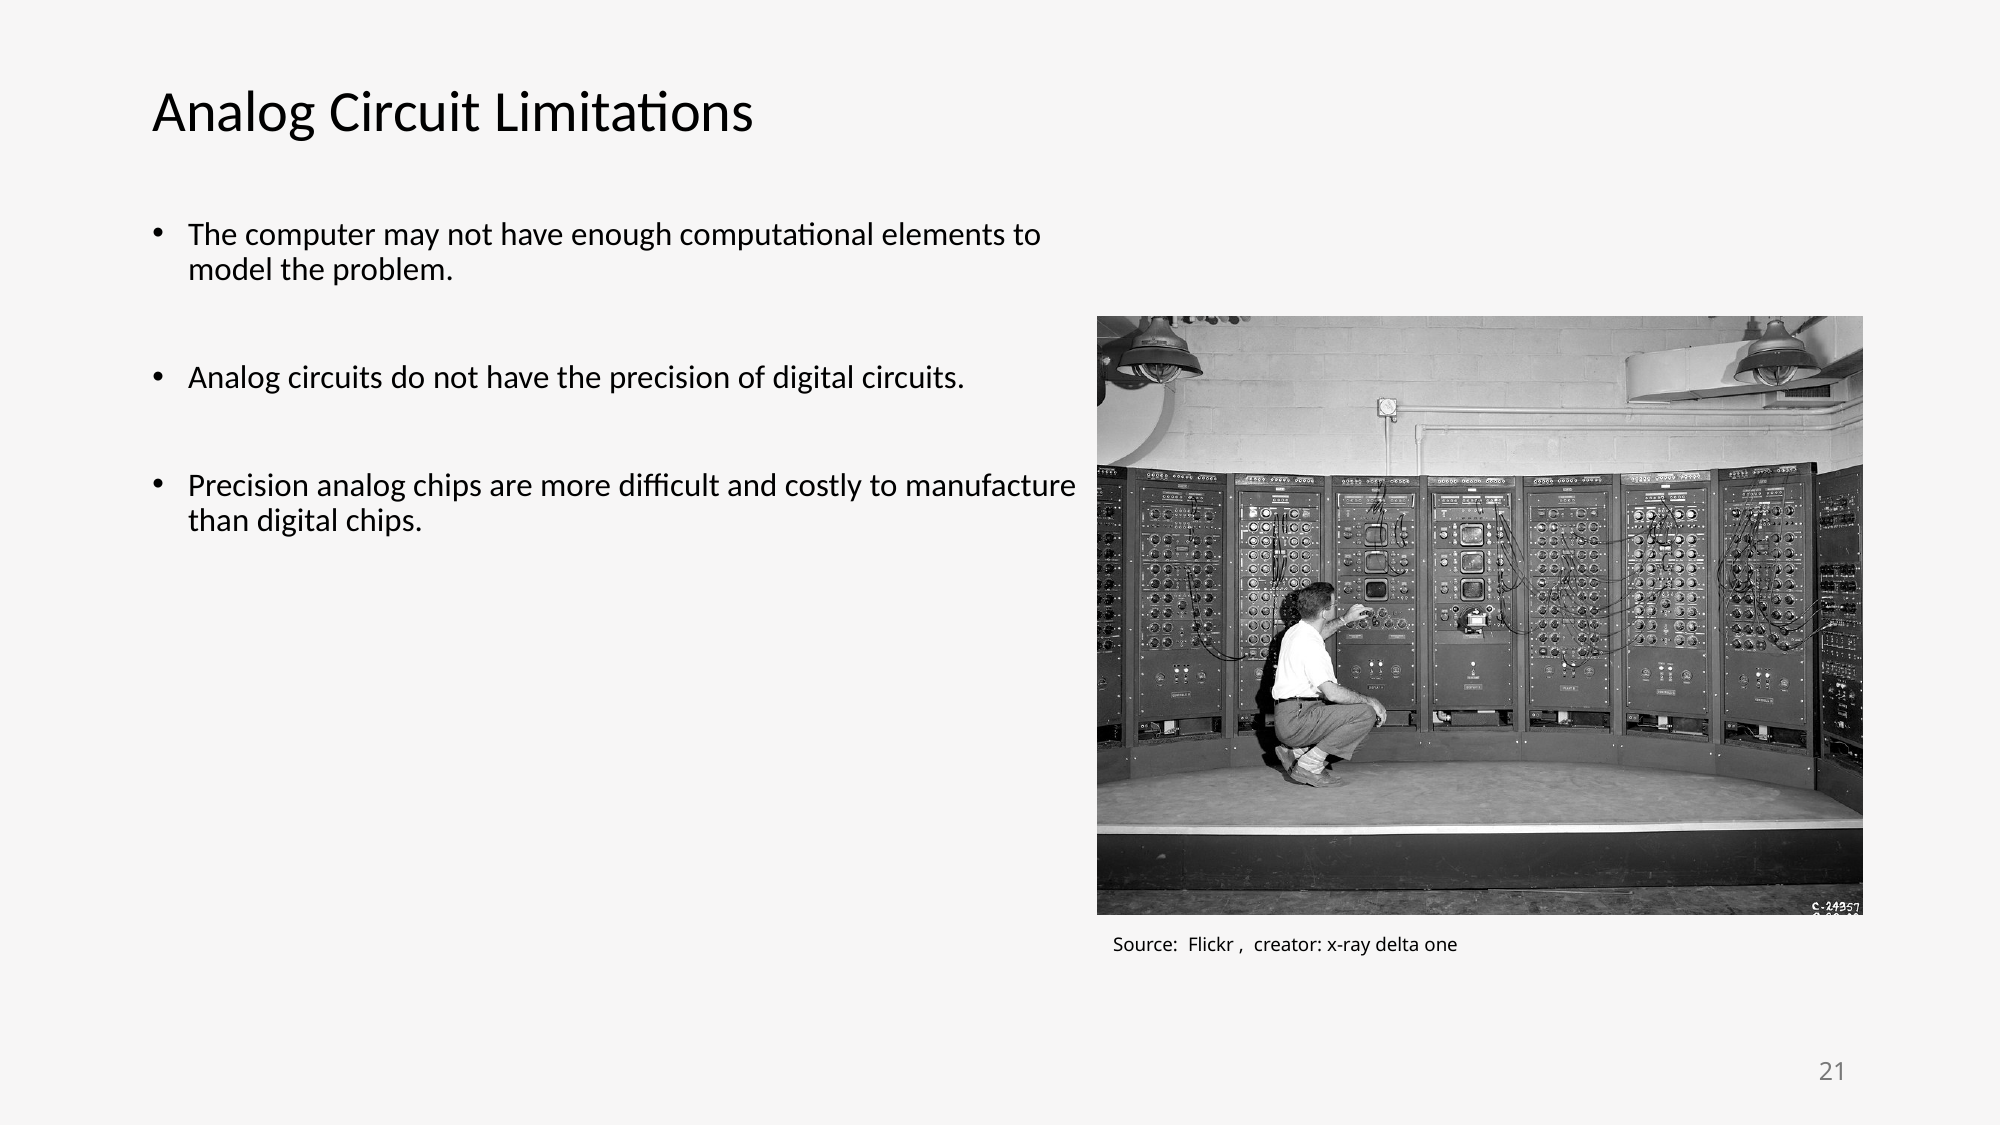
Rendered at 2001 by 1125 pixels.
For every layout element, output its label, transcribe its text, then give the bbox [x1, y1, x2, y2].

slide_number 21 [1412, 1042, 1863, 1103]
picture [1097, 315, 1864, 916]
text_box Source: Flickr , creator: x-ray delta one [1098, 925, 1739, 963]
title Analog Circuit Limitations [137, 59, 1863, 165]
list The computer may not have enough computational elements to model the problem. Analog circuits do not have the precision of digital circuits. Precision analog chips are more difficult and costly to manufacture than digital chips. [137, 209, 1100, 547]
